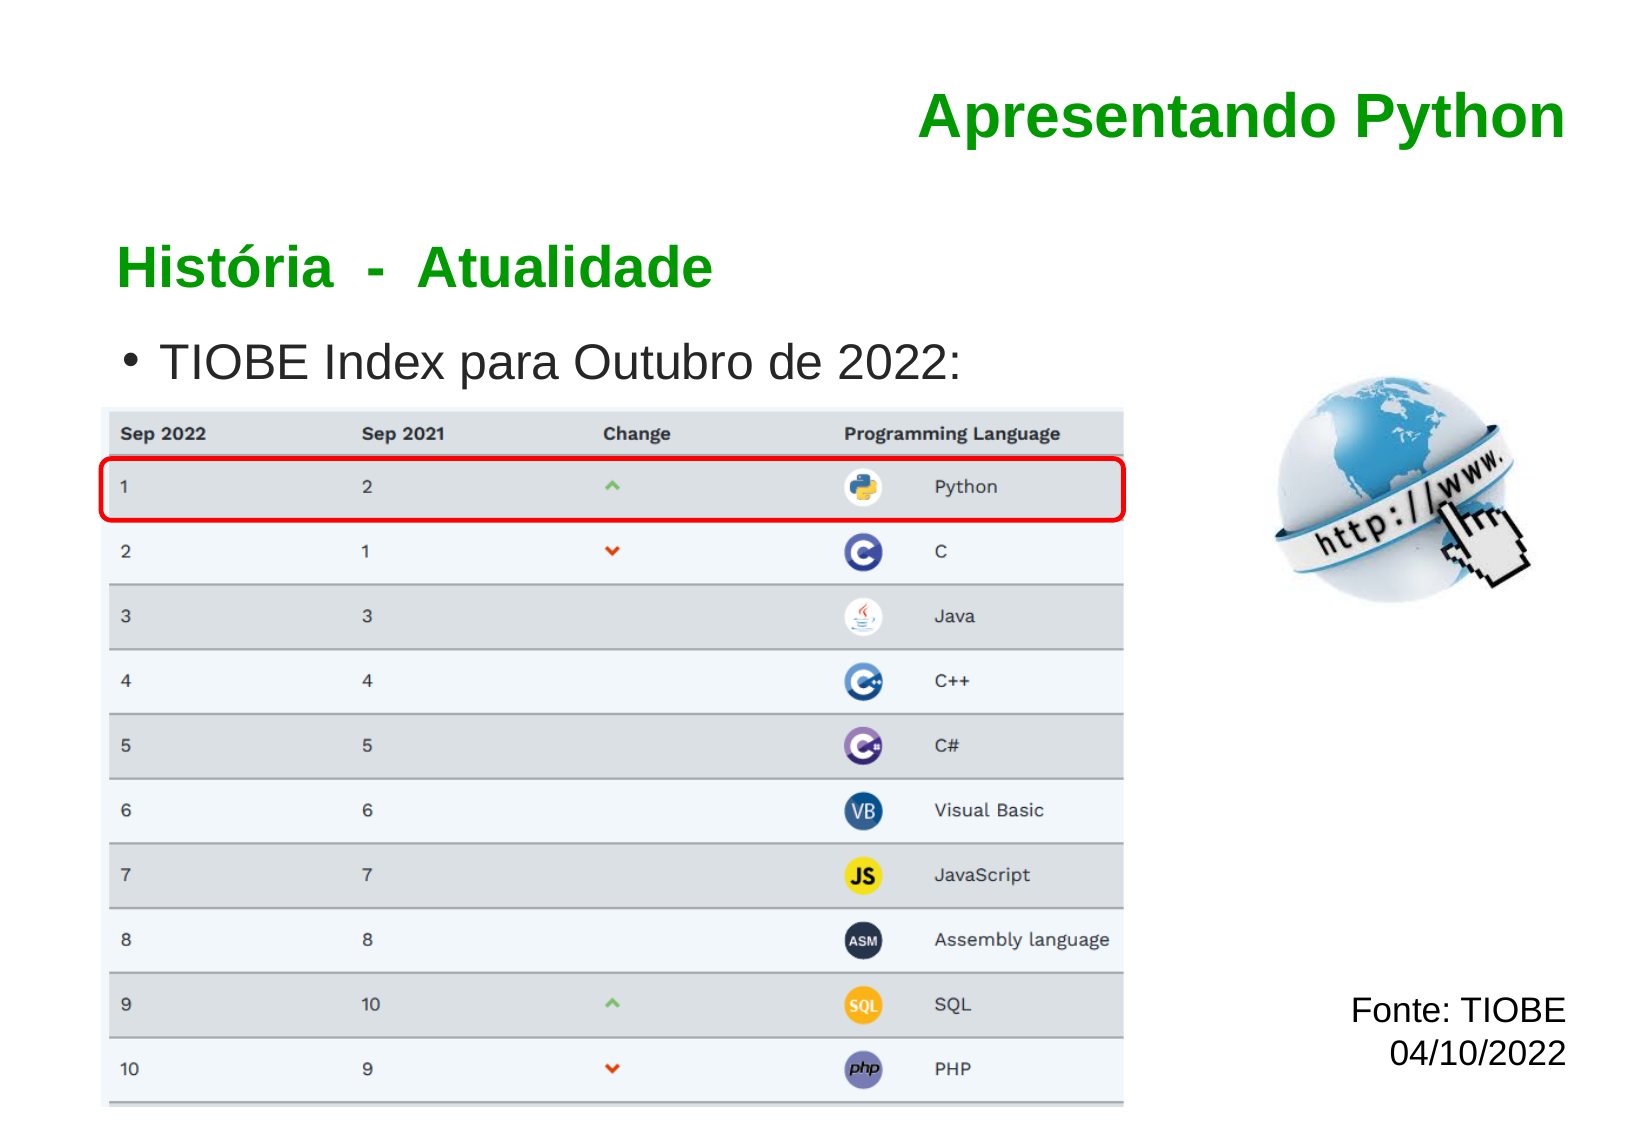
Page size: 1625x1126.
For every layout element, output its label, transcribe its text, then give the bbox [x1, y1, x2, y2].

text_box Apresentando Python [418, 54, 1584, 171]
text_box Fonte: TIOBE 04/10/2022 [1335, 979, 1582, 1080]
picture [100, 407, 1124, 1107]
list TIOBE Index para Outubro de 2022: [107, 321, 1610, 408]
text_box História - Atualidade [100, 205, 1539, 322]
picture [1263, 364, 1540, 617]
